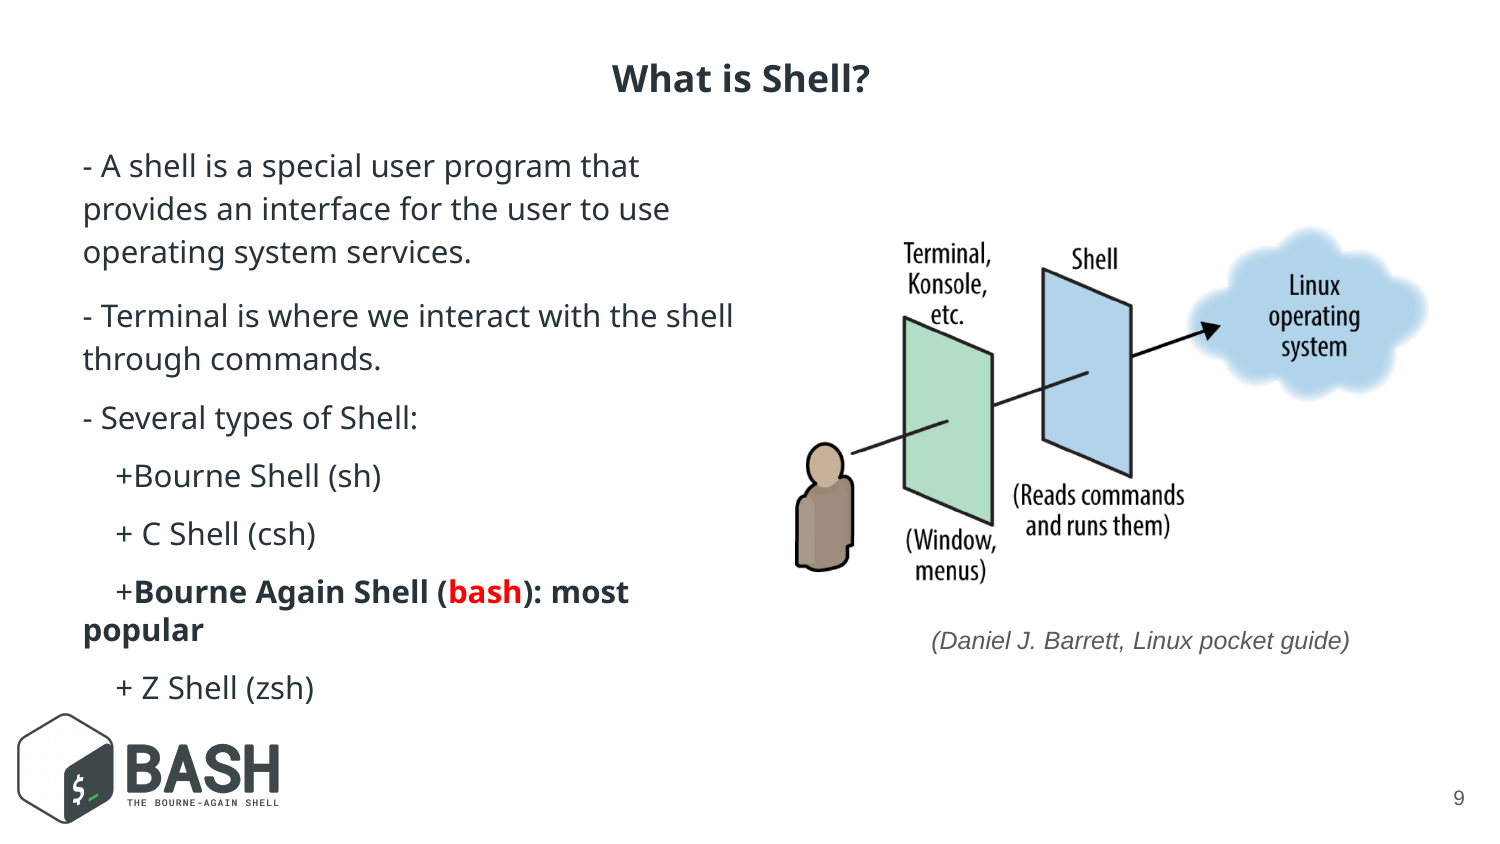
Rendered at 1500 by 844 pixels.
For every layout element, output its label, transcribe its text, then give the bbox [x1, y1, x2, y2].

slide_number ‹#› [1389, 764, 1480, 830]
text_box What is Shell? [597, 32, 903, 115]
text_box (Daniel J. Barrett, Linux pocket guide) [916, 611, 1438, 670]
picture [17, 713, 279, 824]
text_box - A shell is a special user program that provides an interface for the user to use operating system services. - Terminal is where we interact with the shell through commands. - Several types of Shell: +Bourne Shell (sh) + C Shell (csh) +Bourne Again Shell (bash): most popular + Z Shell (zsh) [67, 125, 766, 721]
picture [775, 210, 1445, 603]
